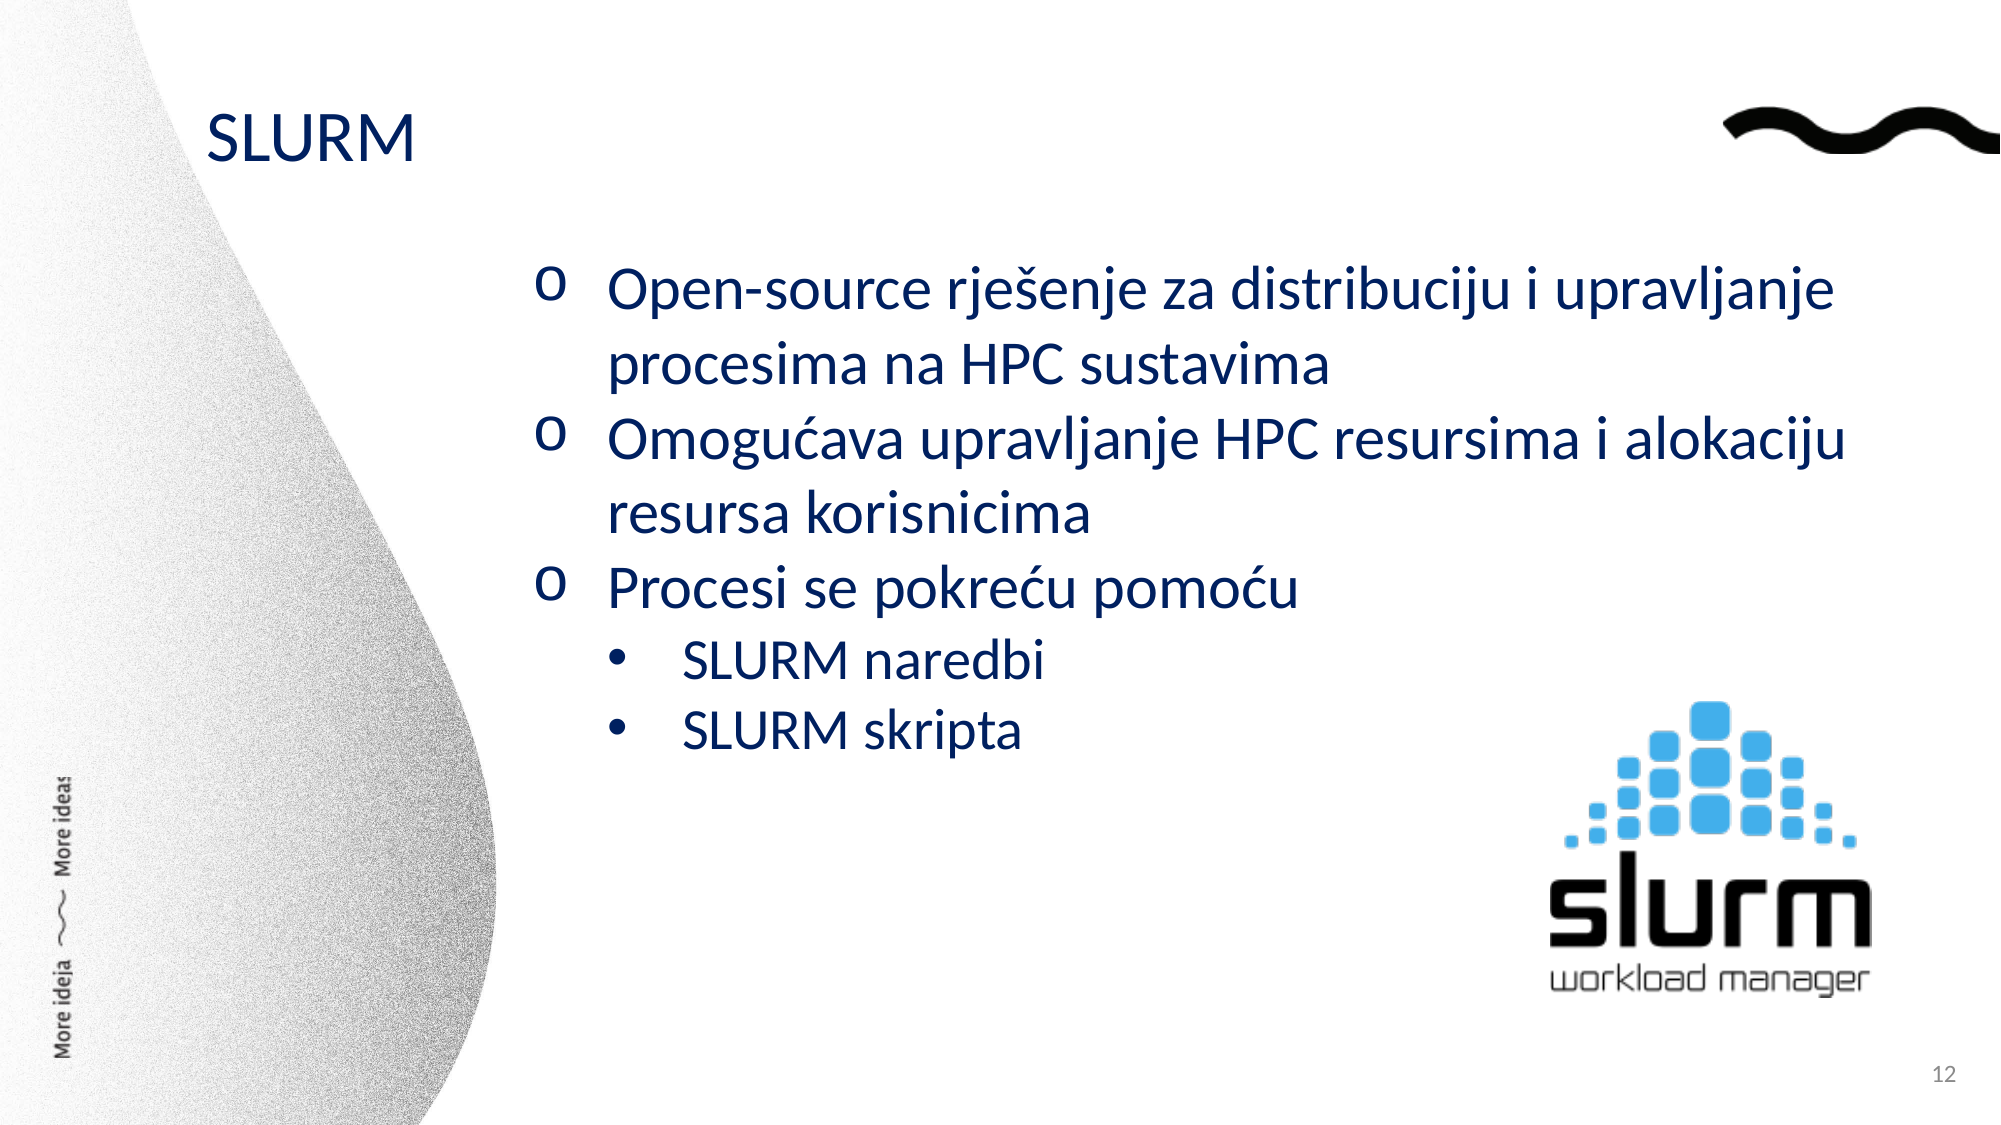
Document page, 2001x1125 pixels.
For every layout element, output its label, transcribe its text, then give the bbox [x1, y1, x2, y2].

text_box SLURM [206, 92, 1684, 177]
picture [1549, 701, 1872, 998]
text_box Open-source rješenje za distribuciju i upravljanje procesima na HPC sustavima Omogućava upravljanje HPC resursima i alokaciju resursa korisnicima Procesi se pokreću pomoću SLURM naredbi SLURM skripta [367, 239, 1866, 832]
slide_number 12 [1521, 1042, 1972, 1103]
picture [0, 0, 509, 1125]
